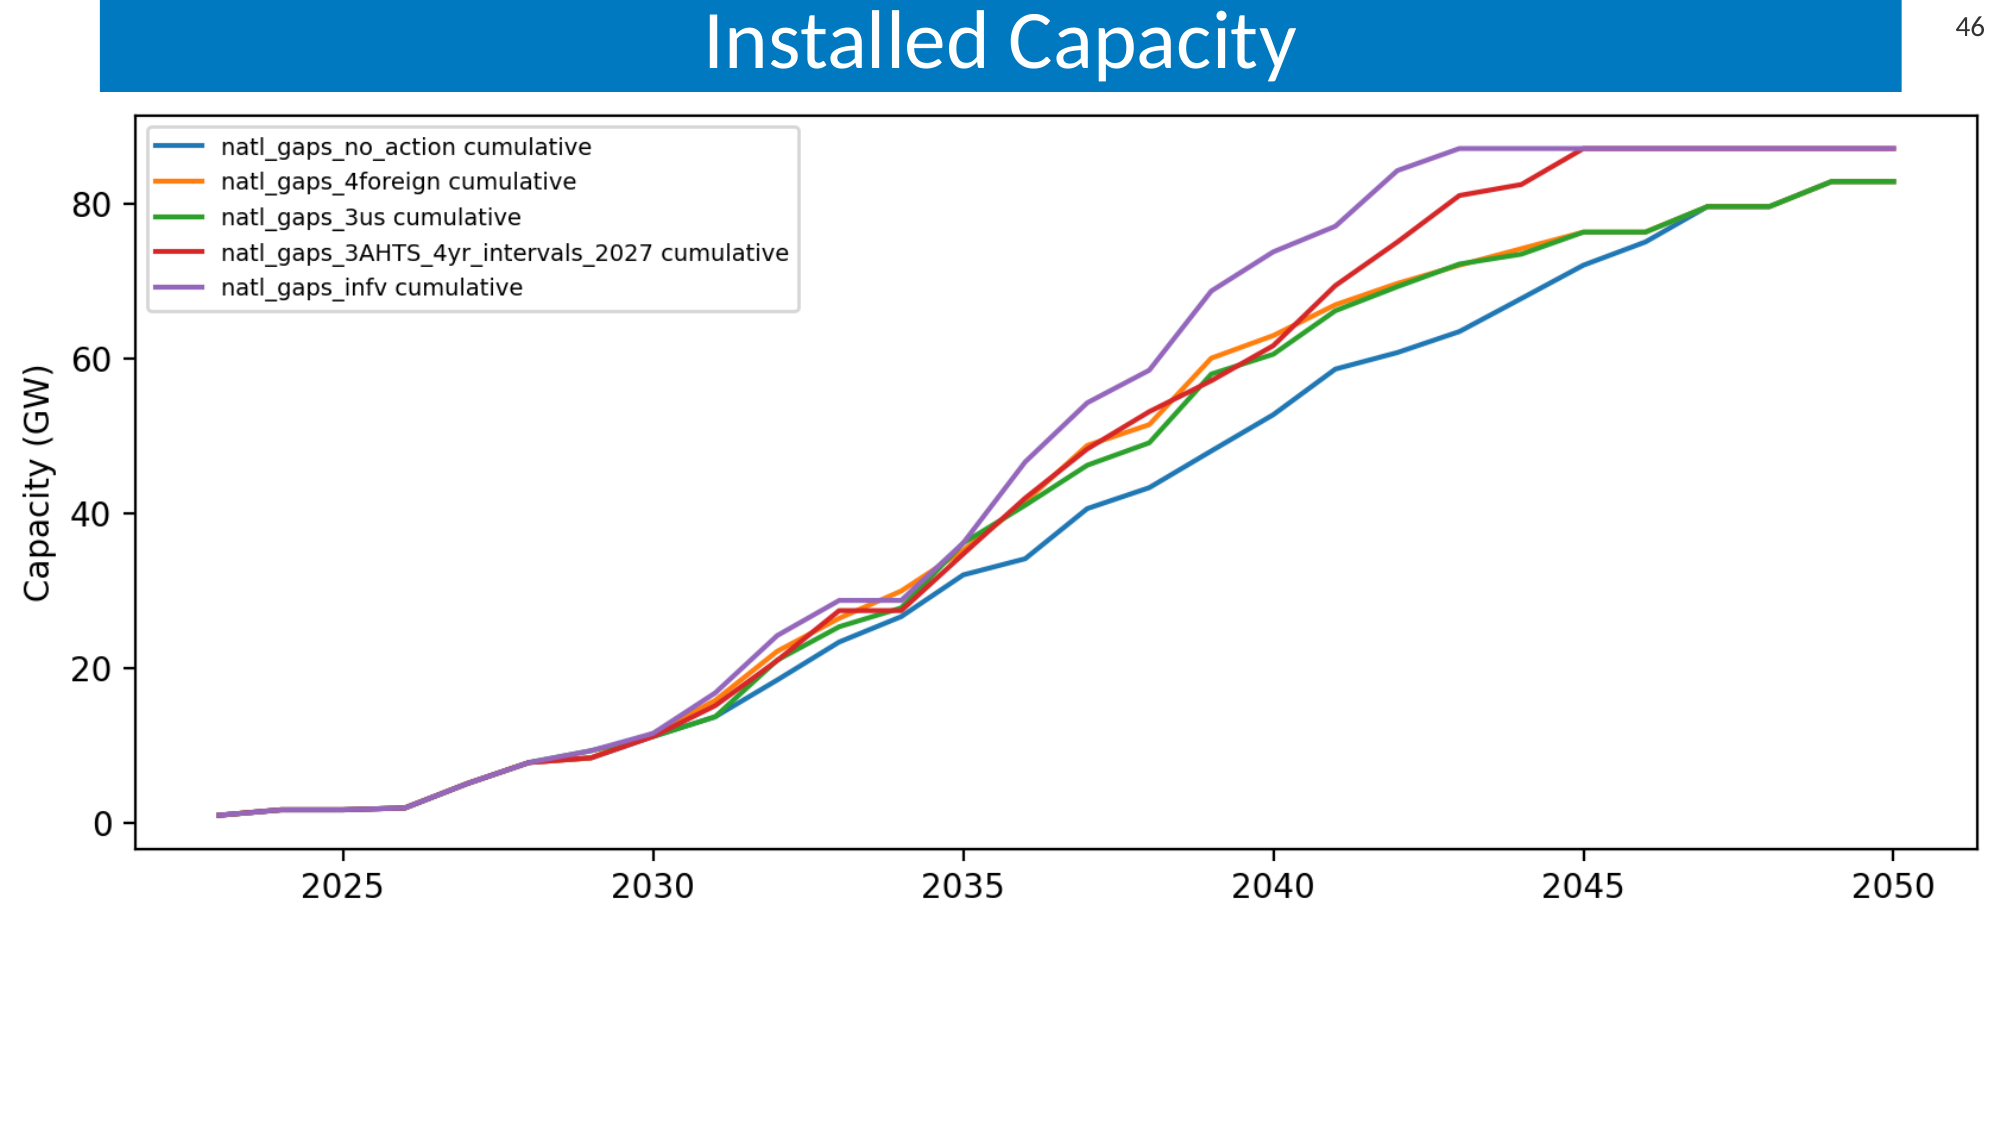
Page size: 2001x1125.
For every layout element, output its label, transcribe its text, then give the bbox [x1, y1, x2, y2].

picture [0, 92, 2000, 929]
title Installed Capacity [99, 0, 1902, 90]
